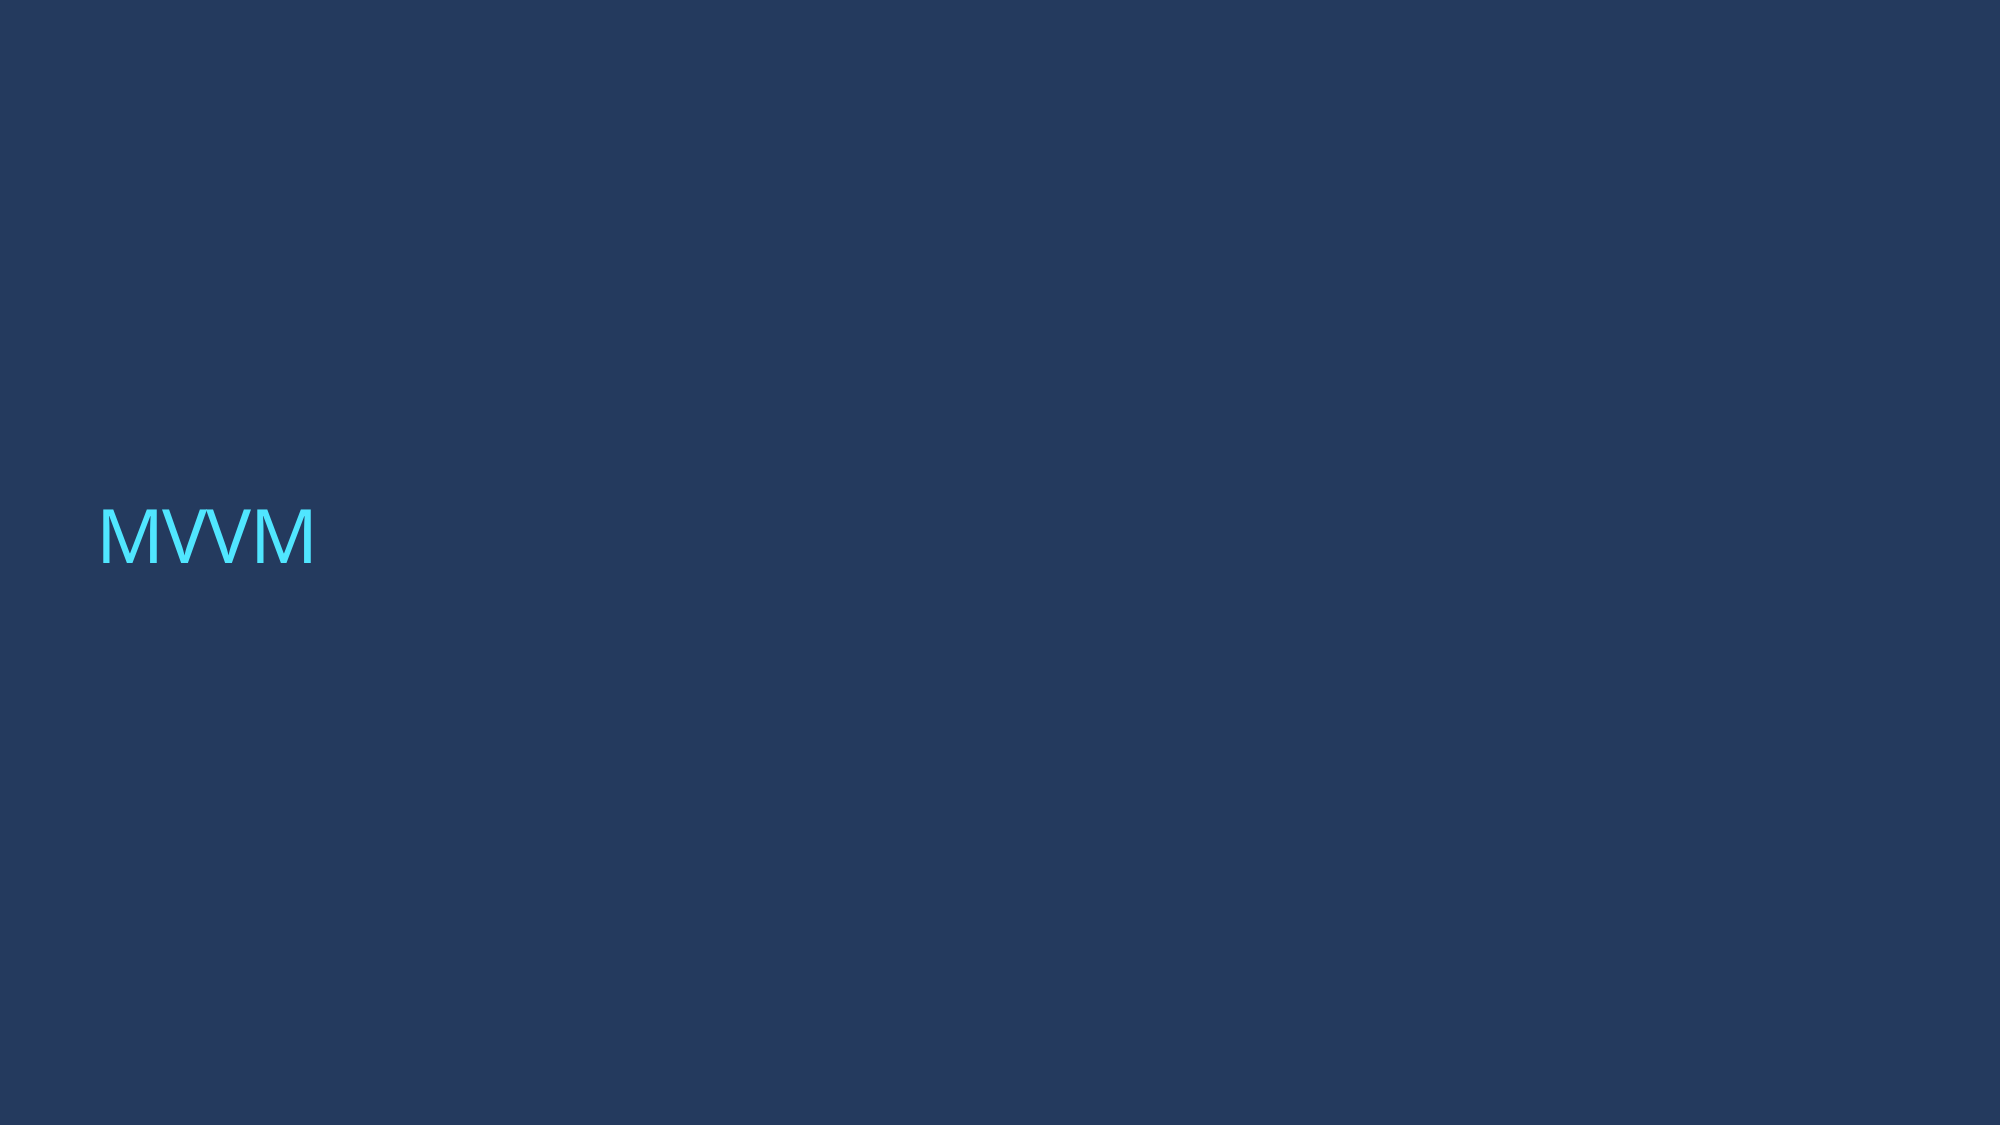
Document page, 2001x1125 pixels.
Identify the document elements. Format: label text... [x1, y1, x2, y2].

title MVVM [96, 498, 1596, 580]
